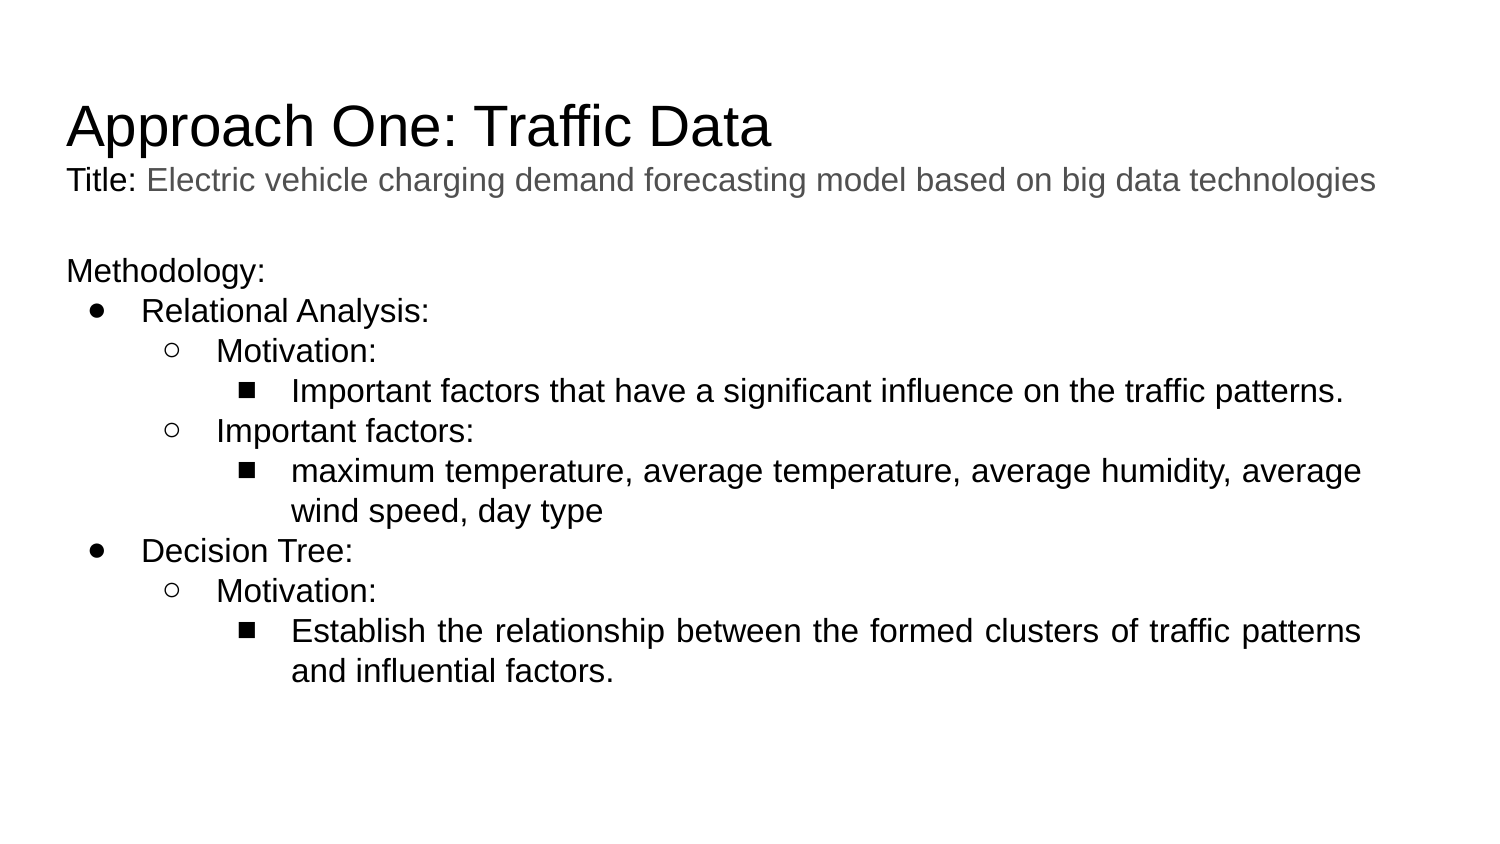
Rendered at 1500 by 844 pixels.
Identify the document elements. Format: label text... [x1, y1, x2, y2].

title Approach One: Traffic Data Title: Electric vehicle charging demand forecasting model based on big data technologies [51, 72, 1449, 242]
text_box Methodology: Relational Analysis: Motivation: Important factors that have a significant influence on the traffic patterns. Important factors: maximum temperature, average temperature, average humidity, average wind speed, day type Decision Tree: Motivation: Establish the relationship between the formed clusters of traffic patterns and influential factors. [51, 234, 1379, 714]
